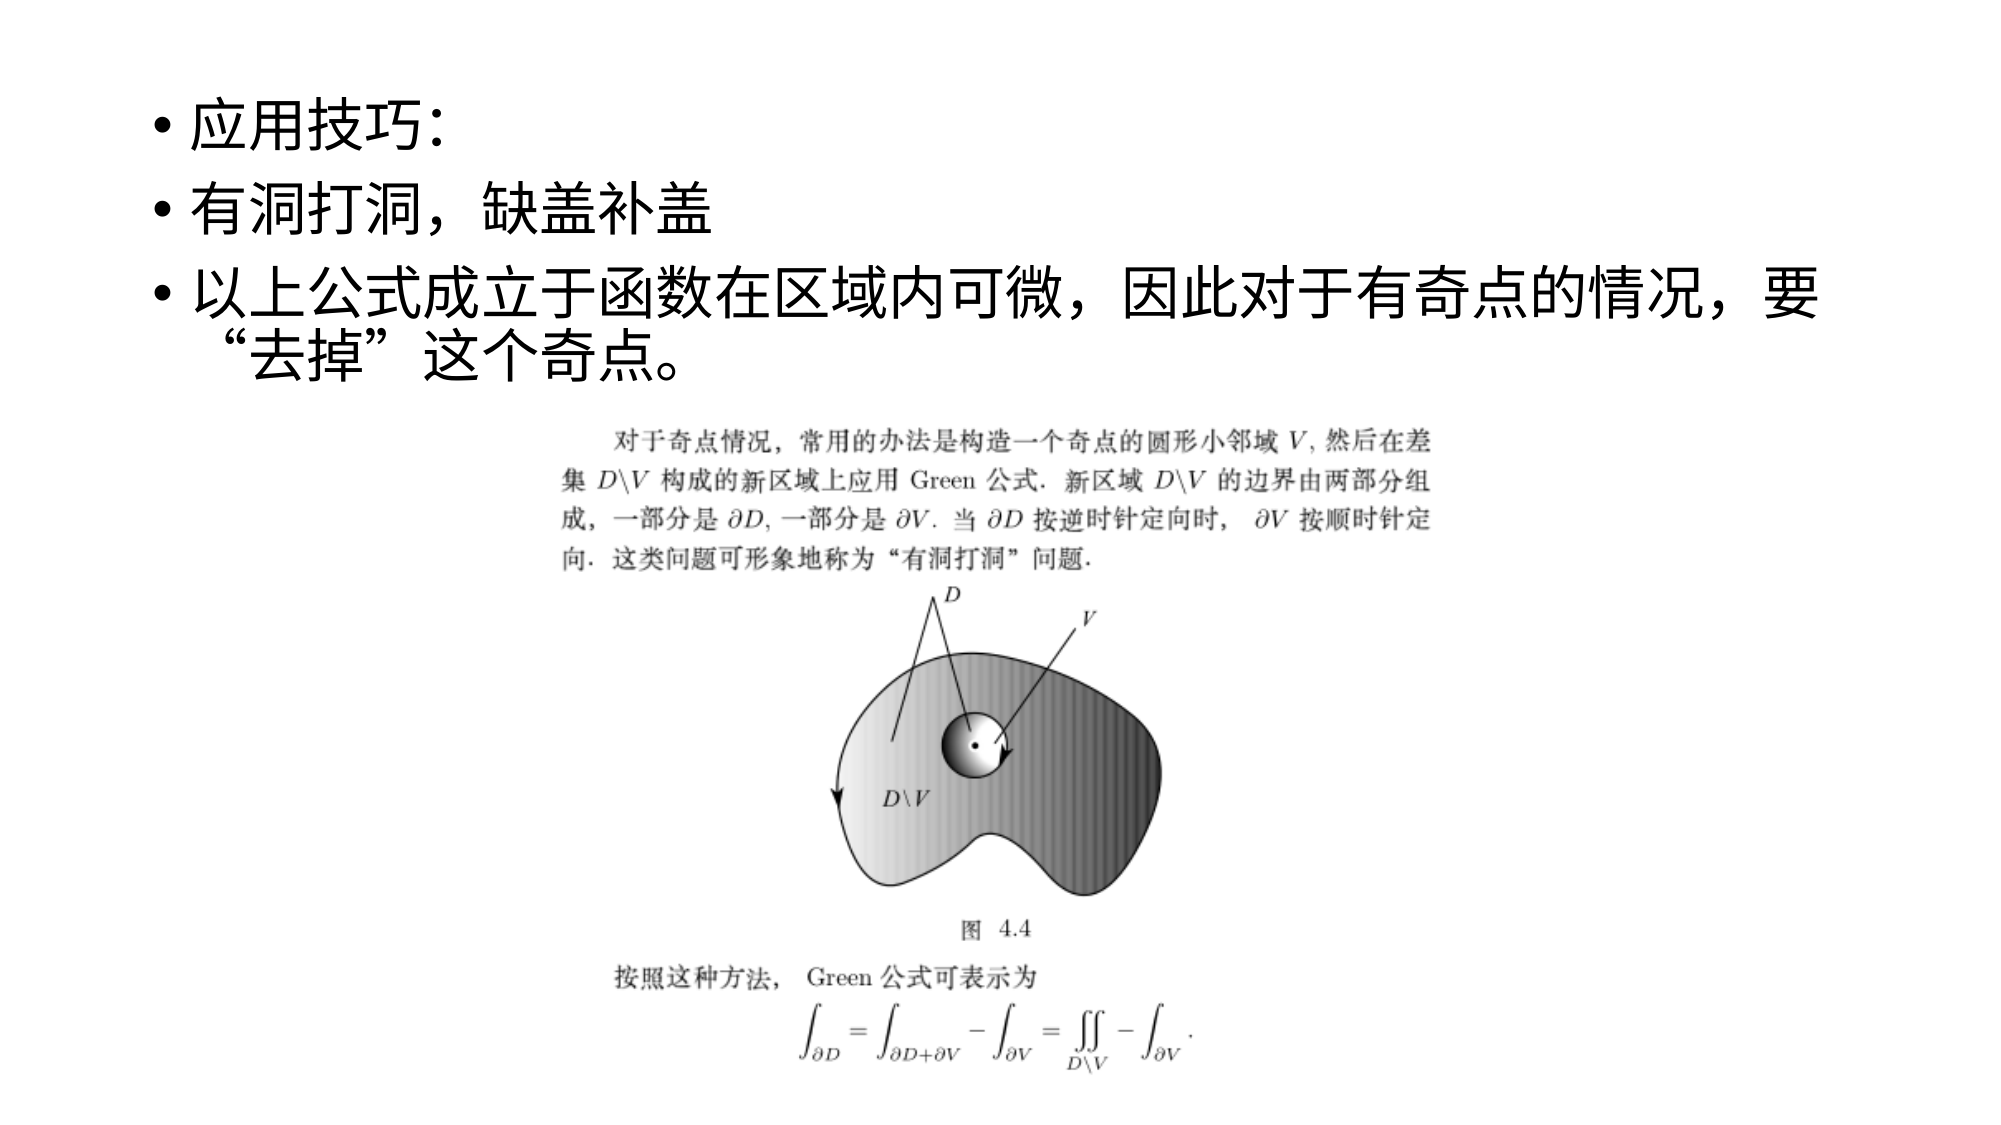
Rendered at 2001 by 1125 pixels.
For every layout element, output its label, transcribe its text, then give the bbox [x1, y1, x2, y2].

picture [543, 418, 1457, 1080]
list 应用技巧： 有洞打洞，缺盖补盖 以上公式成立于函数在区域内可微，因此对于有奇点的情况，要“去掉”这个奇点。 [137, 89, 1863, 1014]
